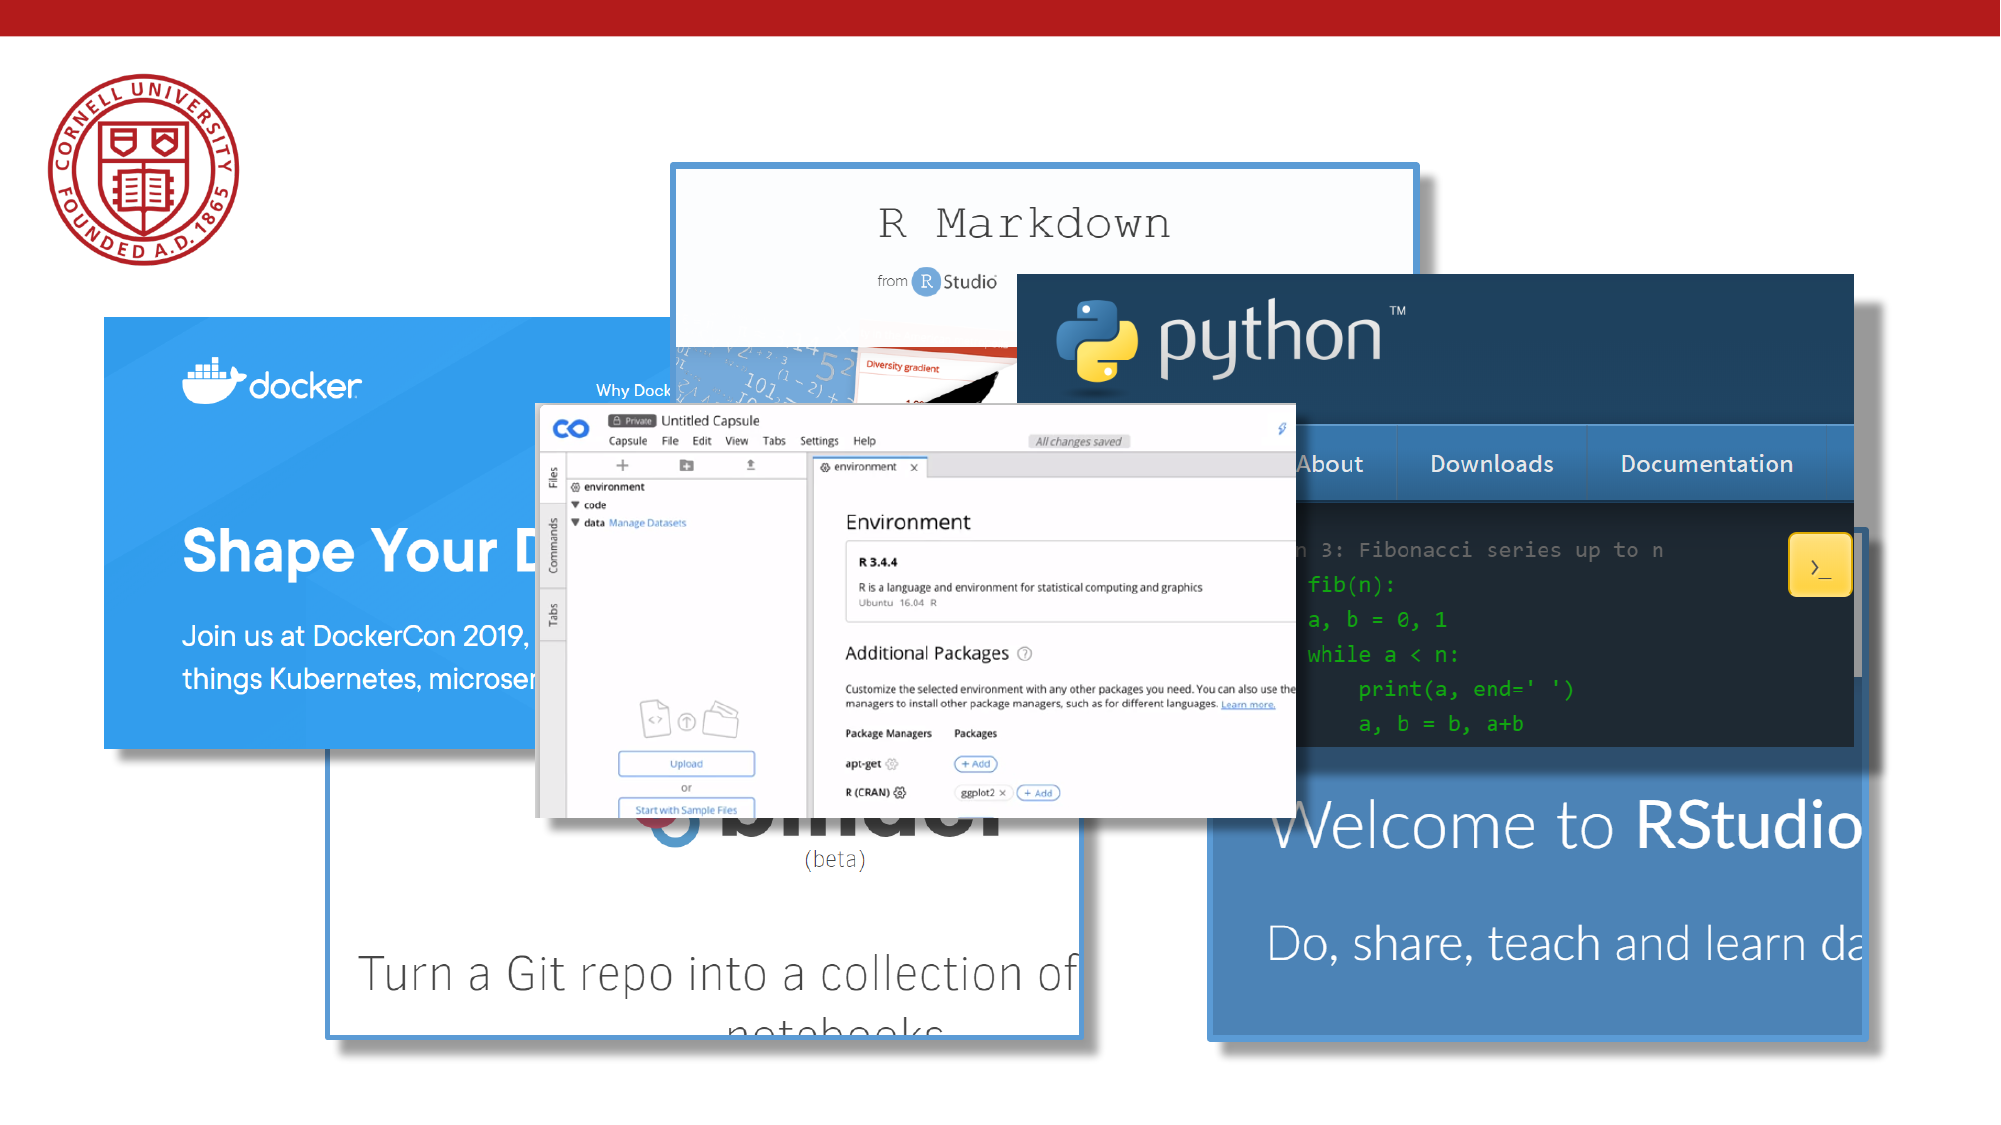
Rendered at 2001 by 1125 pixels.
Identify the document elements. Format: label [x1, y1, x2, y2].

picture [104, 168, 1863, 1036]
picture [39, 65, 267, 274]
